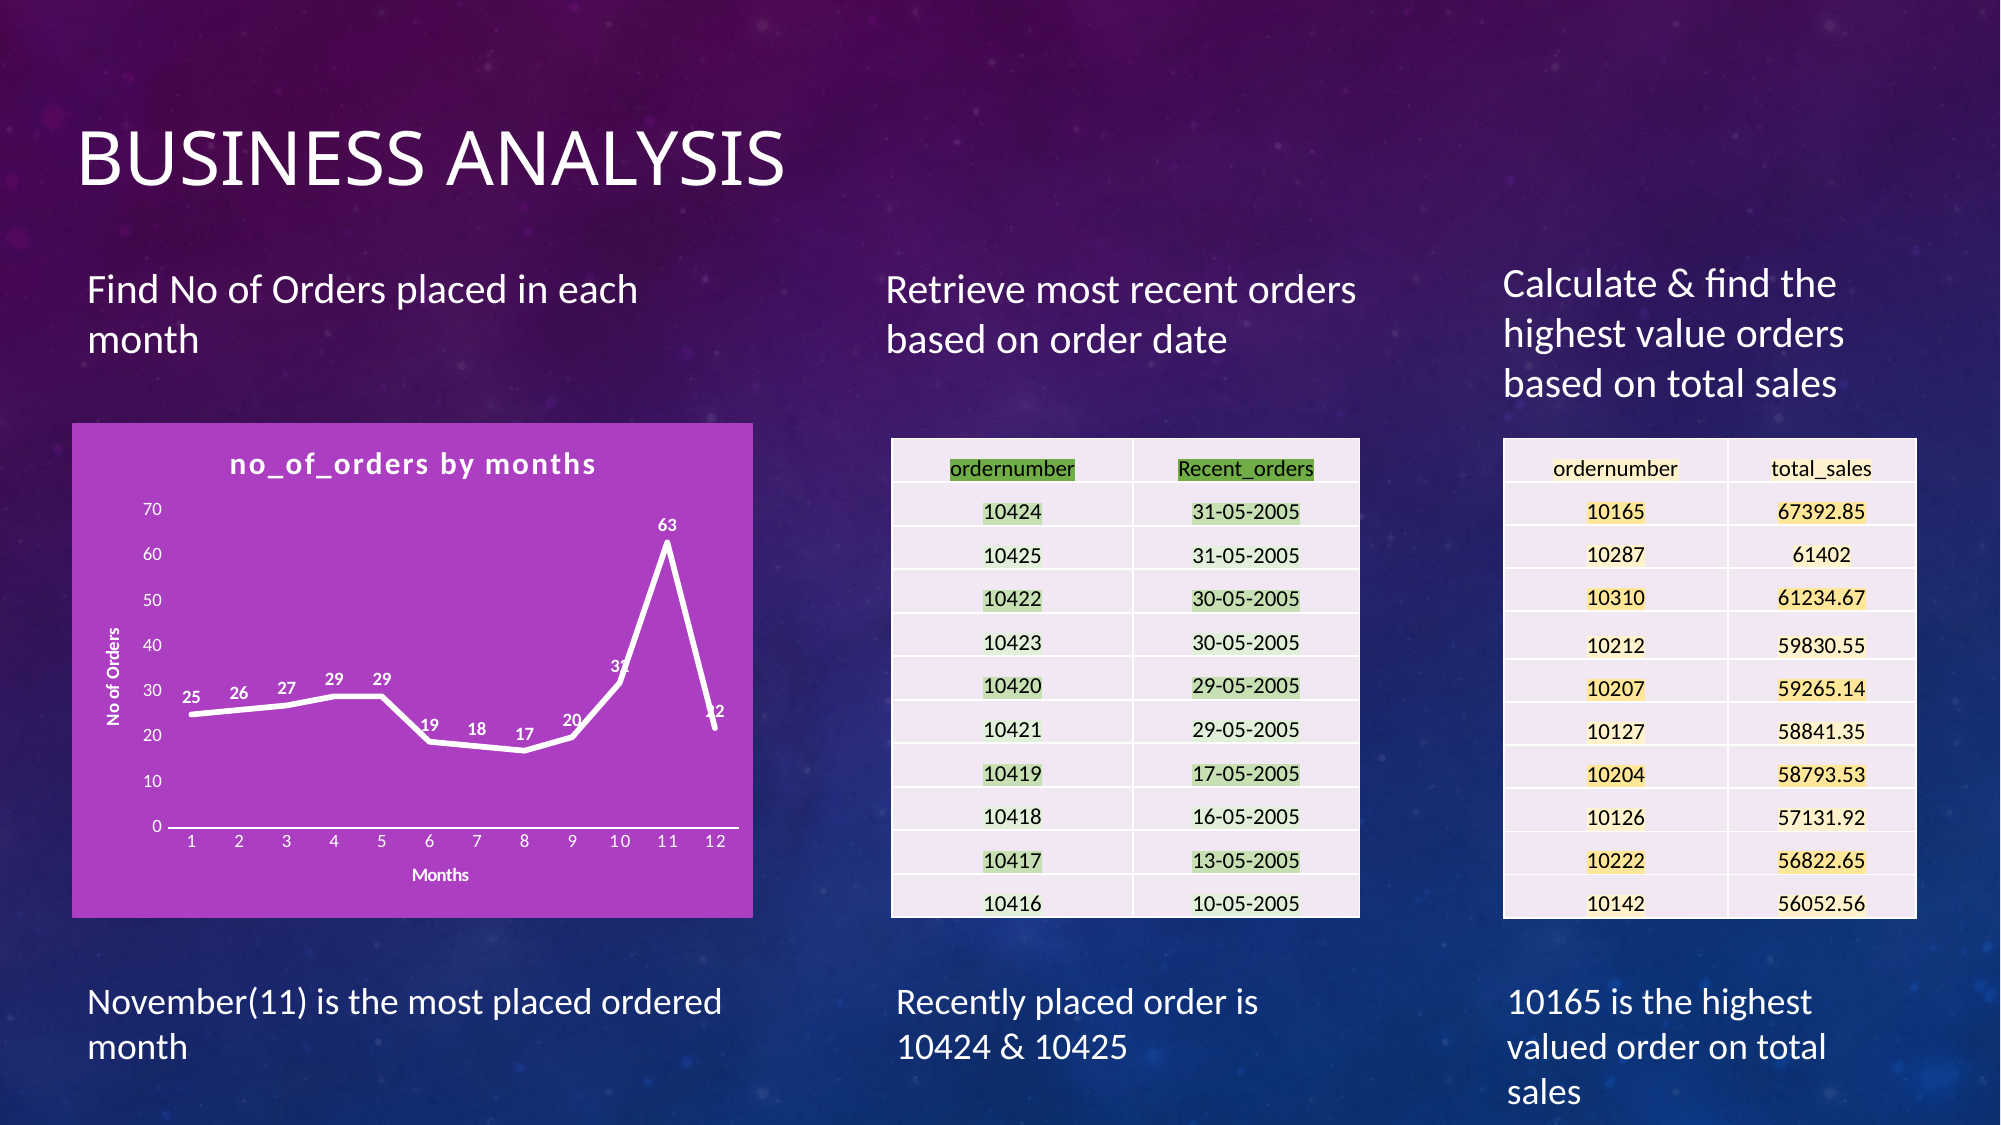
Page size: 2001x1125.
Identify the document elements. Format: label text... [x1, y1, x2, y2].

table_cell 10222 [1505, 832, 1727, 874]
table_cell 31-05-2005 [1134, 483, 1359, 525]
table_cell 59830.55 [1729, 612, 1915, 658]
chart [71, 422, 754, 918]
table_cell 29-05-2005 [1134, 701, 1359, 742]
table_header ordernumber [893, 439, 1132, 481]
table_cell 10212 [1505, 612, 1727, 658]
table_header total_sales [1729, 439, 1915, 481]
table_cell 58841.35 [1729, 703, 1915, 744]
table_cell 10310 [1505, 569, 1727, 610]
table_cell 10287 [1505, 526, 1727, 567]
table_cell 61402 [1729, 526, 1915, 567]
table_cell 57131.92 [1729, 789, 1915, 831]
table_cell 10424 [893, 483, 1132, 525]
table_cell 10204 [1505, 746, 1727, 787]
table_cell 56822.65 [1729, 832, 1915, 874]
table_cell 67392.85 [1729, 483, 1915, 524]
picture [0, 0, 2001, 1125]
text_box November(11) is the most placed ordered month [72, 969, 754, 1075]
table_cell 10416 [893, 875, 1132, 916]
table_cell 56052.56 [1729, 875, 1915, 917]
table_cell 10207 [1505, 660, 1727, 701]
text_box 10165 is the highest valued order on total sales [1492, 969, 1922, 1120]
table_cell 10127 [1505, 703, 1727, 744]
table_header Recent_orders [1134, 439, 1359, 481]
table_cell 13-05-2005 [1134, 831, 1359, 873]
table_cell 31-05-2005 [1134, 527, 1359, 568]
table_cell 10142 [1505, 875, 1727, 917]
table_cell 10-05-2005 [1134, 875, 1359, 916]
table_header ordernumber [1505, 439, 1727, 481]
table_cell 10423 [893, 614, 1132, 655]
table_cell 10126 [1505, 789, 1727, 831]
title Business Analysis [60, 35, 1723, 275]
table_cell 10422 [893, 570, 1132, 612]
table_cell 59265.14 [1729, 660, 1915, 701]
list Find No of Orders placed in each month [72, 274, 754, 370]
table_cell 61234.67 [1729, 569, 1915, 610]
table_cell 29-05-2005 [1134, 657, 1359, 699]
table_cell 30-05-2005 [1134, 614, 1359, 655]
table_cell 10425 [893, 527, 1132, 568]
table_cell 30-05-2005 [1134, 570, 1359, 612]
table_cell 10165 [1505, 483, 1727, 524]
table_cell 17-05-2005 [1134, 744, 1359, 786]
table_cell 10421 [893, 701, 1132, 742]
table_cell 10420 [893, 657, 1132, 699]
table_cell 58793.53 [1729, 746, 1915, 787]
table_cell 16-05-2005 [1134, 788, 1359, 829]
text_box Recently placed order is 10424 & 10425 [881, 969, 1371, 1075]
table_cell 10418 [893, 788, 1132, 829]
text_box Calculate & find the highest value orders based on total sales [1488, 248, 1916, 413]
list Retrieve most recent orders based on order date [870, 274, 1415, 370]
table_cell 10417 [893, 831, 1132, 873]
table_cell 10419 [893, 744, 1132, 786]
